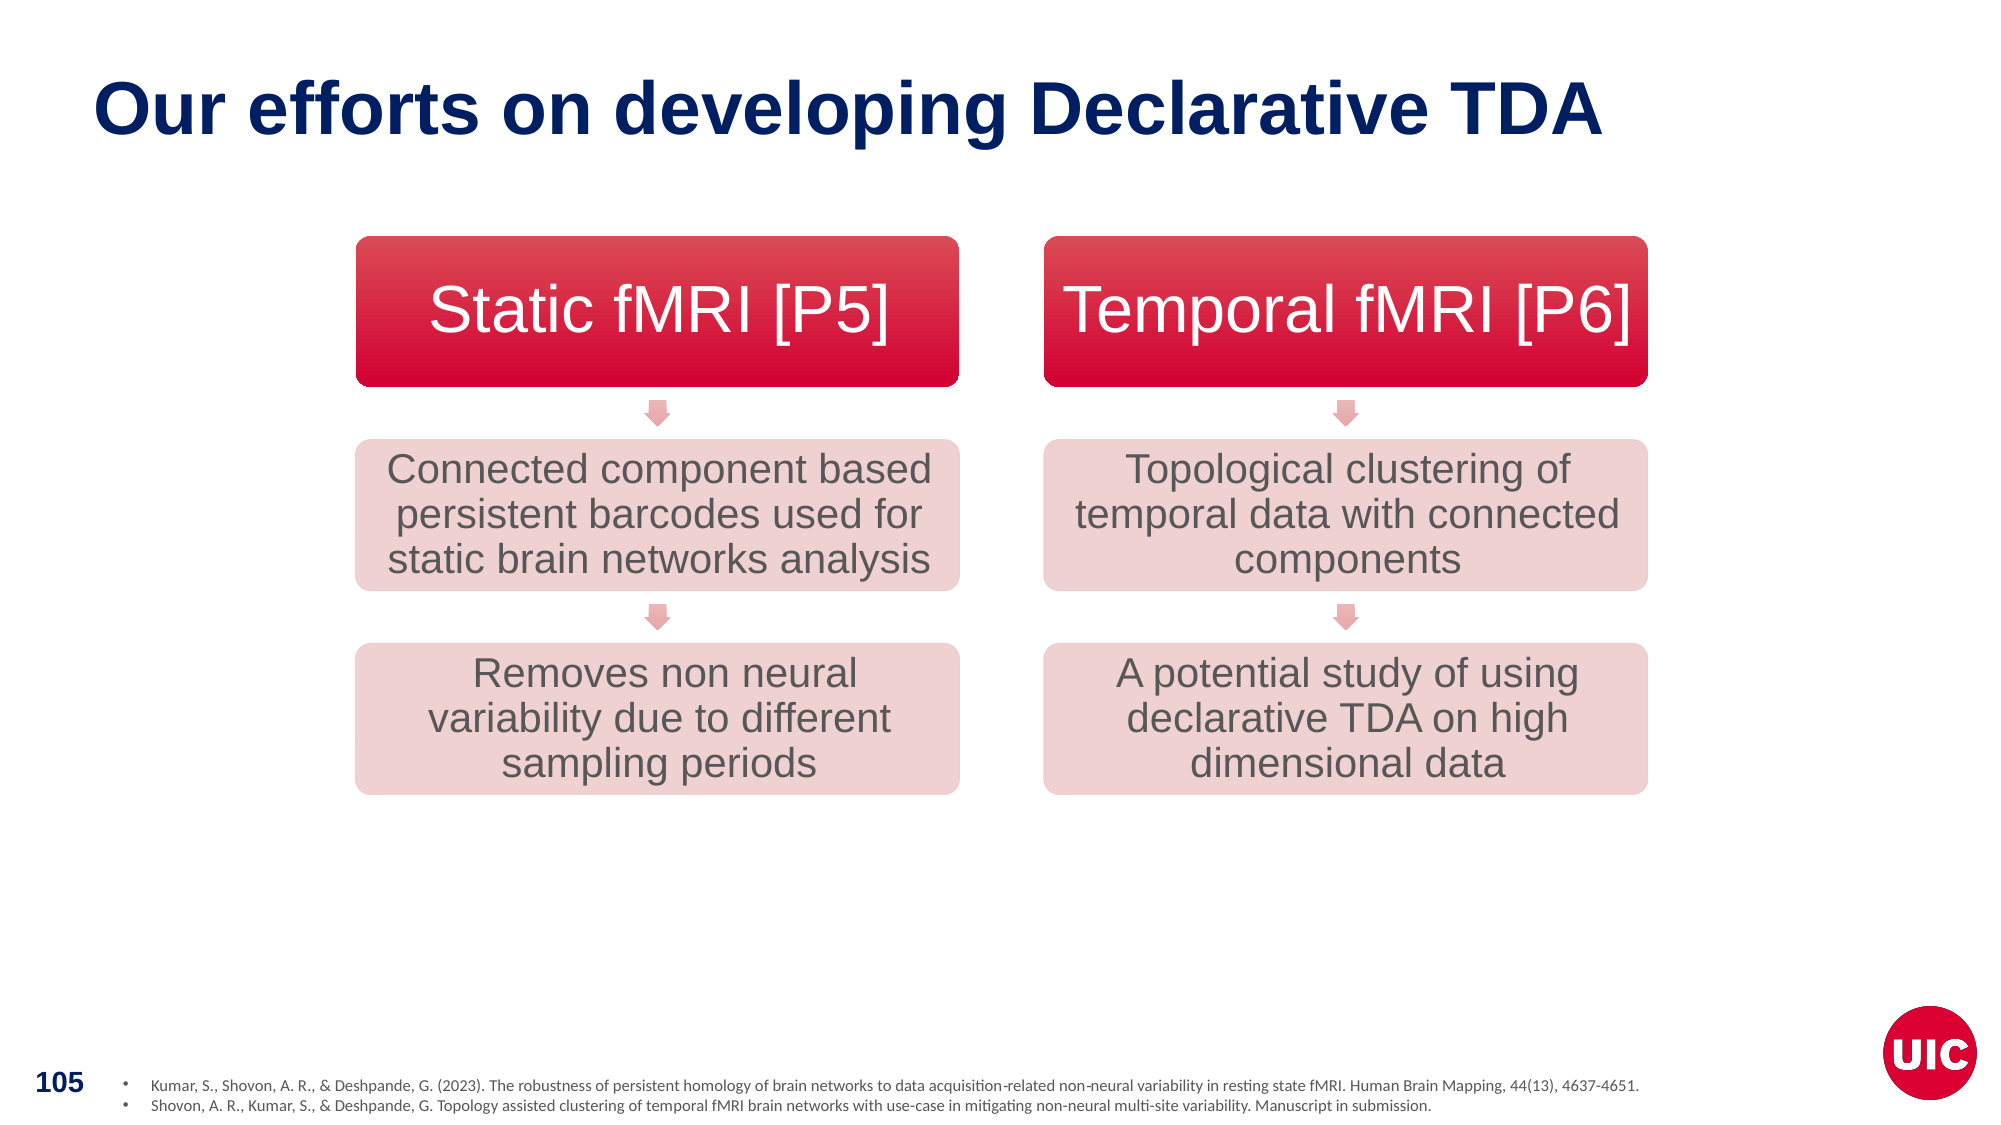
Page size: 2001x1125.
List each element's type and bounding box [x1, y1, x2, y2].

picture [1880, 1004, 1980, 1102]
list [47, 235, 1956, 795]
text_box [108, 1066, 1770, 1122]
title [93, 70, 1907, 204]
